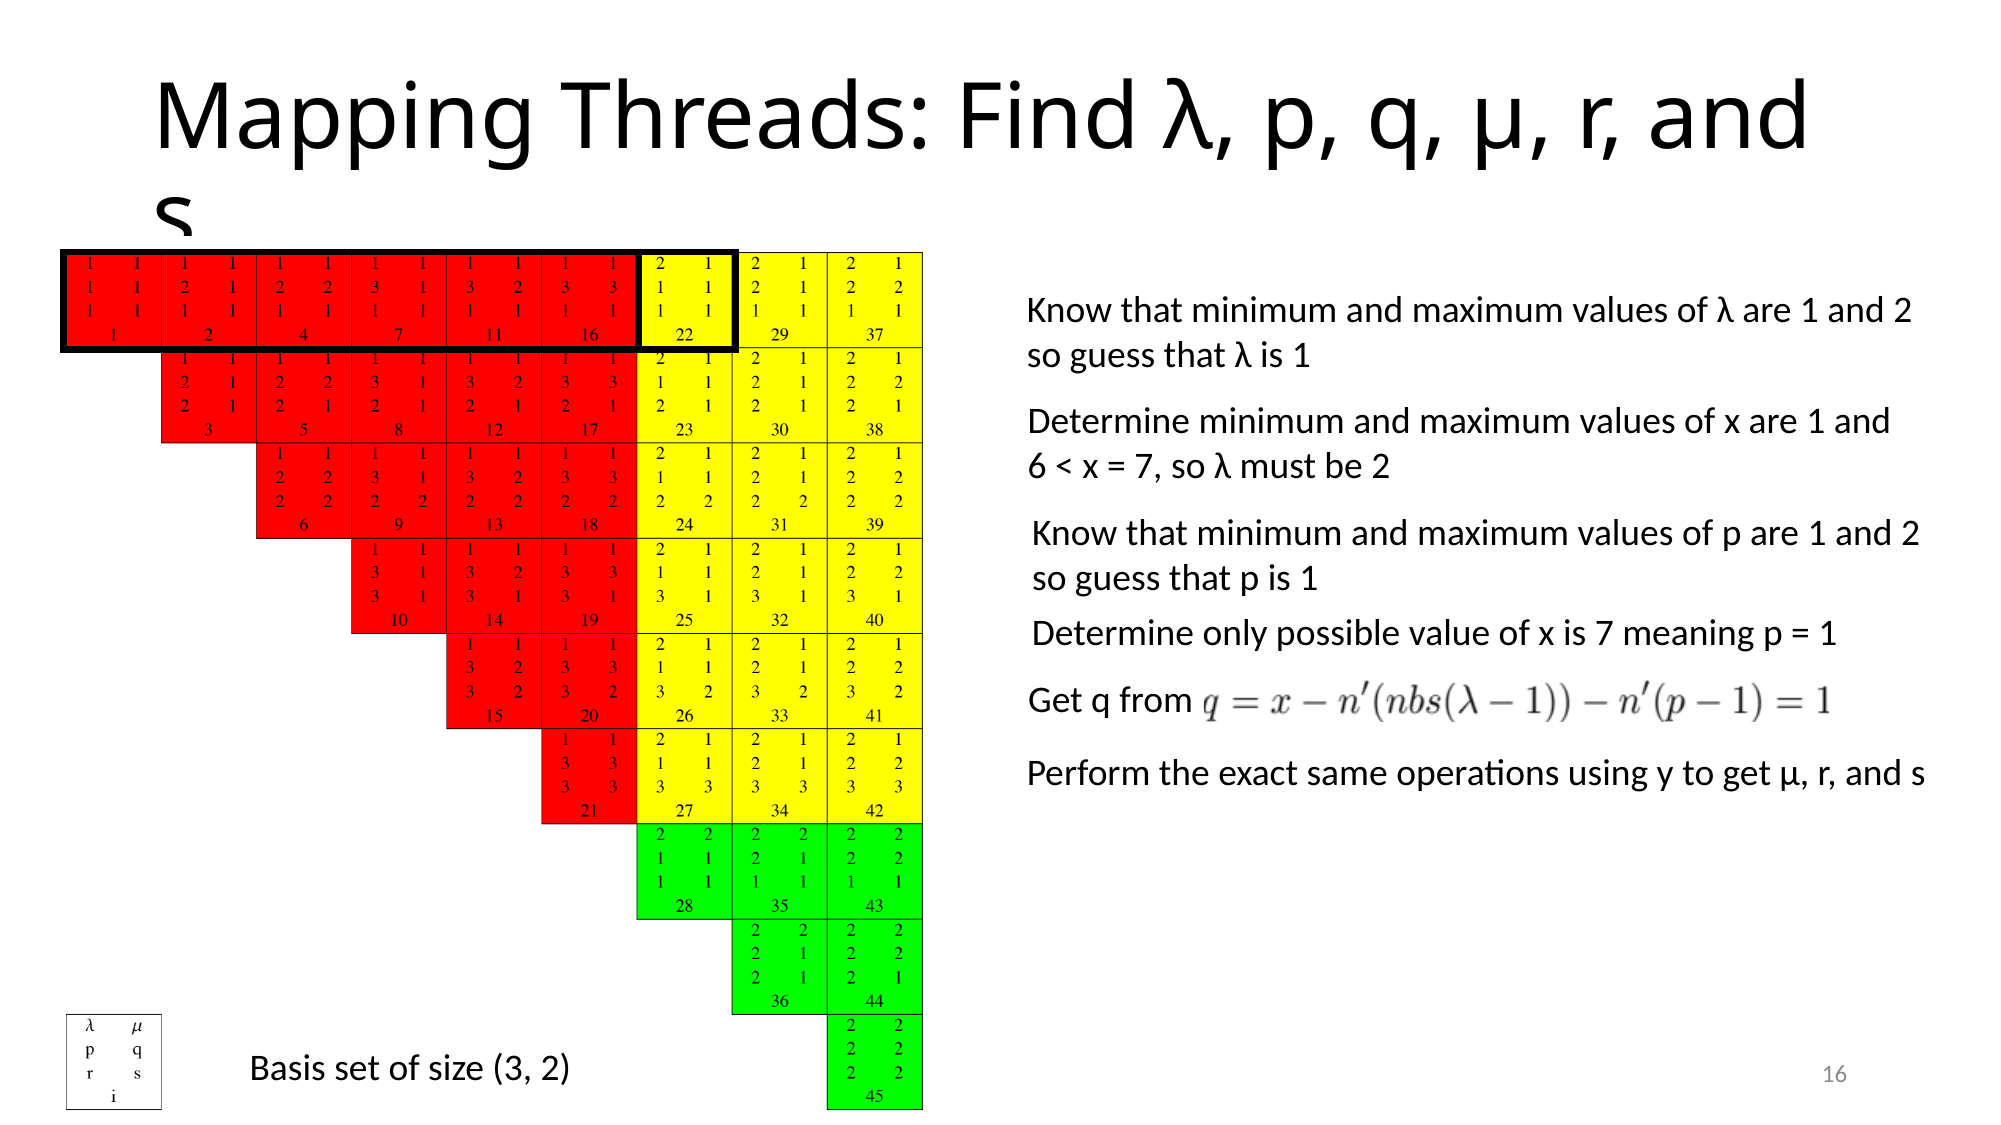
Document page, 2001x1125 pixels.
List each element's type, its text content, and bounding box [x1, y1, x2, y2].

text_box Determine minimum and maximum values of x are 1 and 6 < x = 7, so λ must be 2 [1012, 388, 1908, 494]
text_box Determine only possible value of x is 7 meaning p = 1 [1017, 600, 1854, 661]
title Mapping Threads: Find λ, p, q, μ, r, and s [137, 59, 1863, 278]
text_box Know that minimum and maximum values of λ are 1 and 2 so guess that λ is 1 [1012, 277, 1937, 382]
text_box Get q from [1013, 667, 1217, 728]
picture [1203, 680, 1829, 722]
slide_number 16 [1412, 1042, 1863, 1103]
text_box Perform the exact same operations using y to get μ, r, and s [1012, 740, 1956, 801]
text_box Know that minimum and maximum values of p are 1 and 2 so guess that p is 1 [1017, 500, 1937, 605]
picture [48, 236, 939, 1125]
